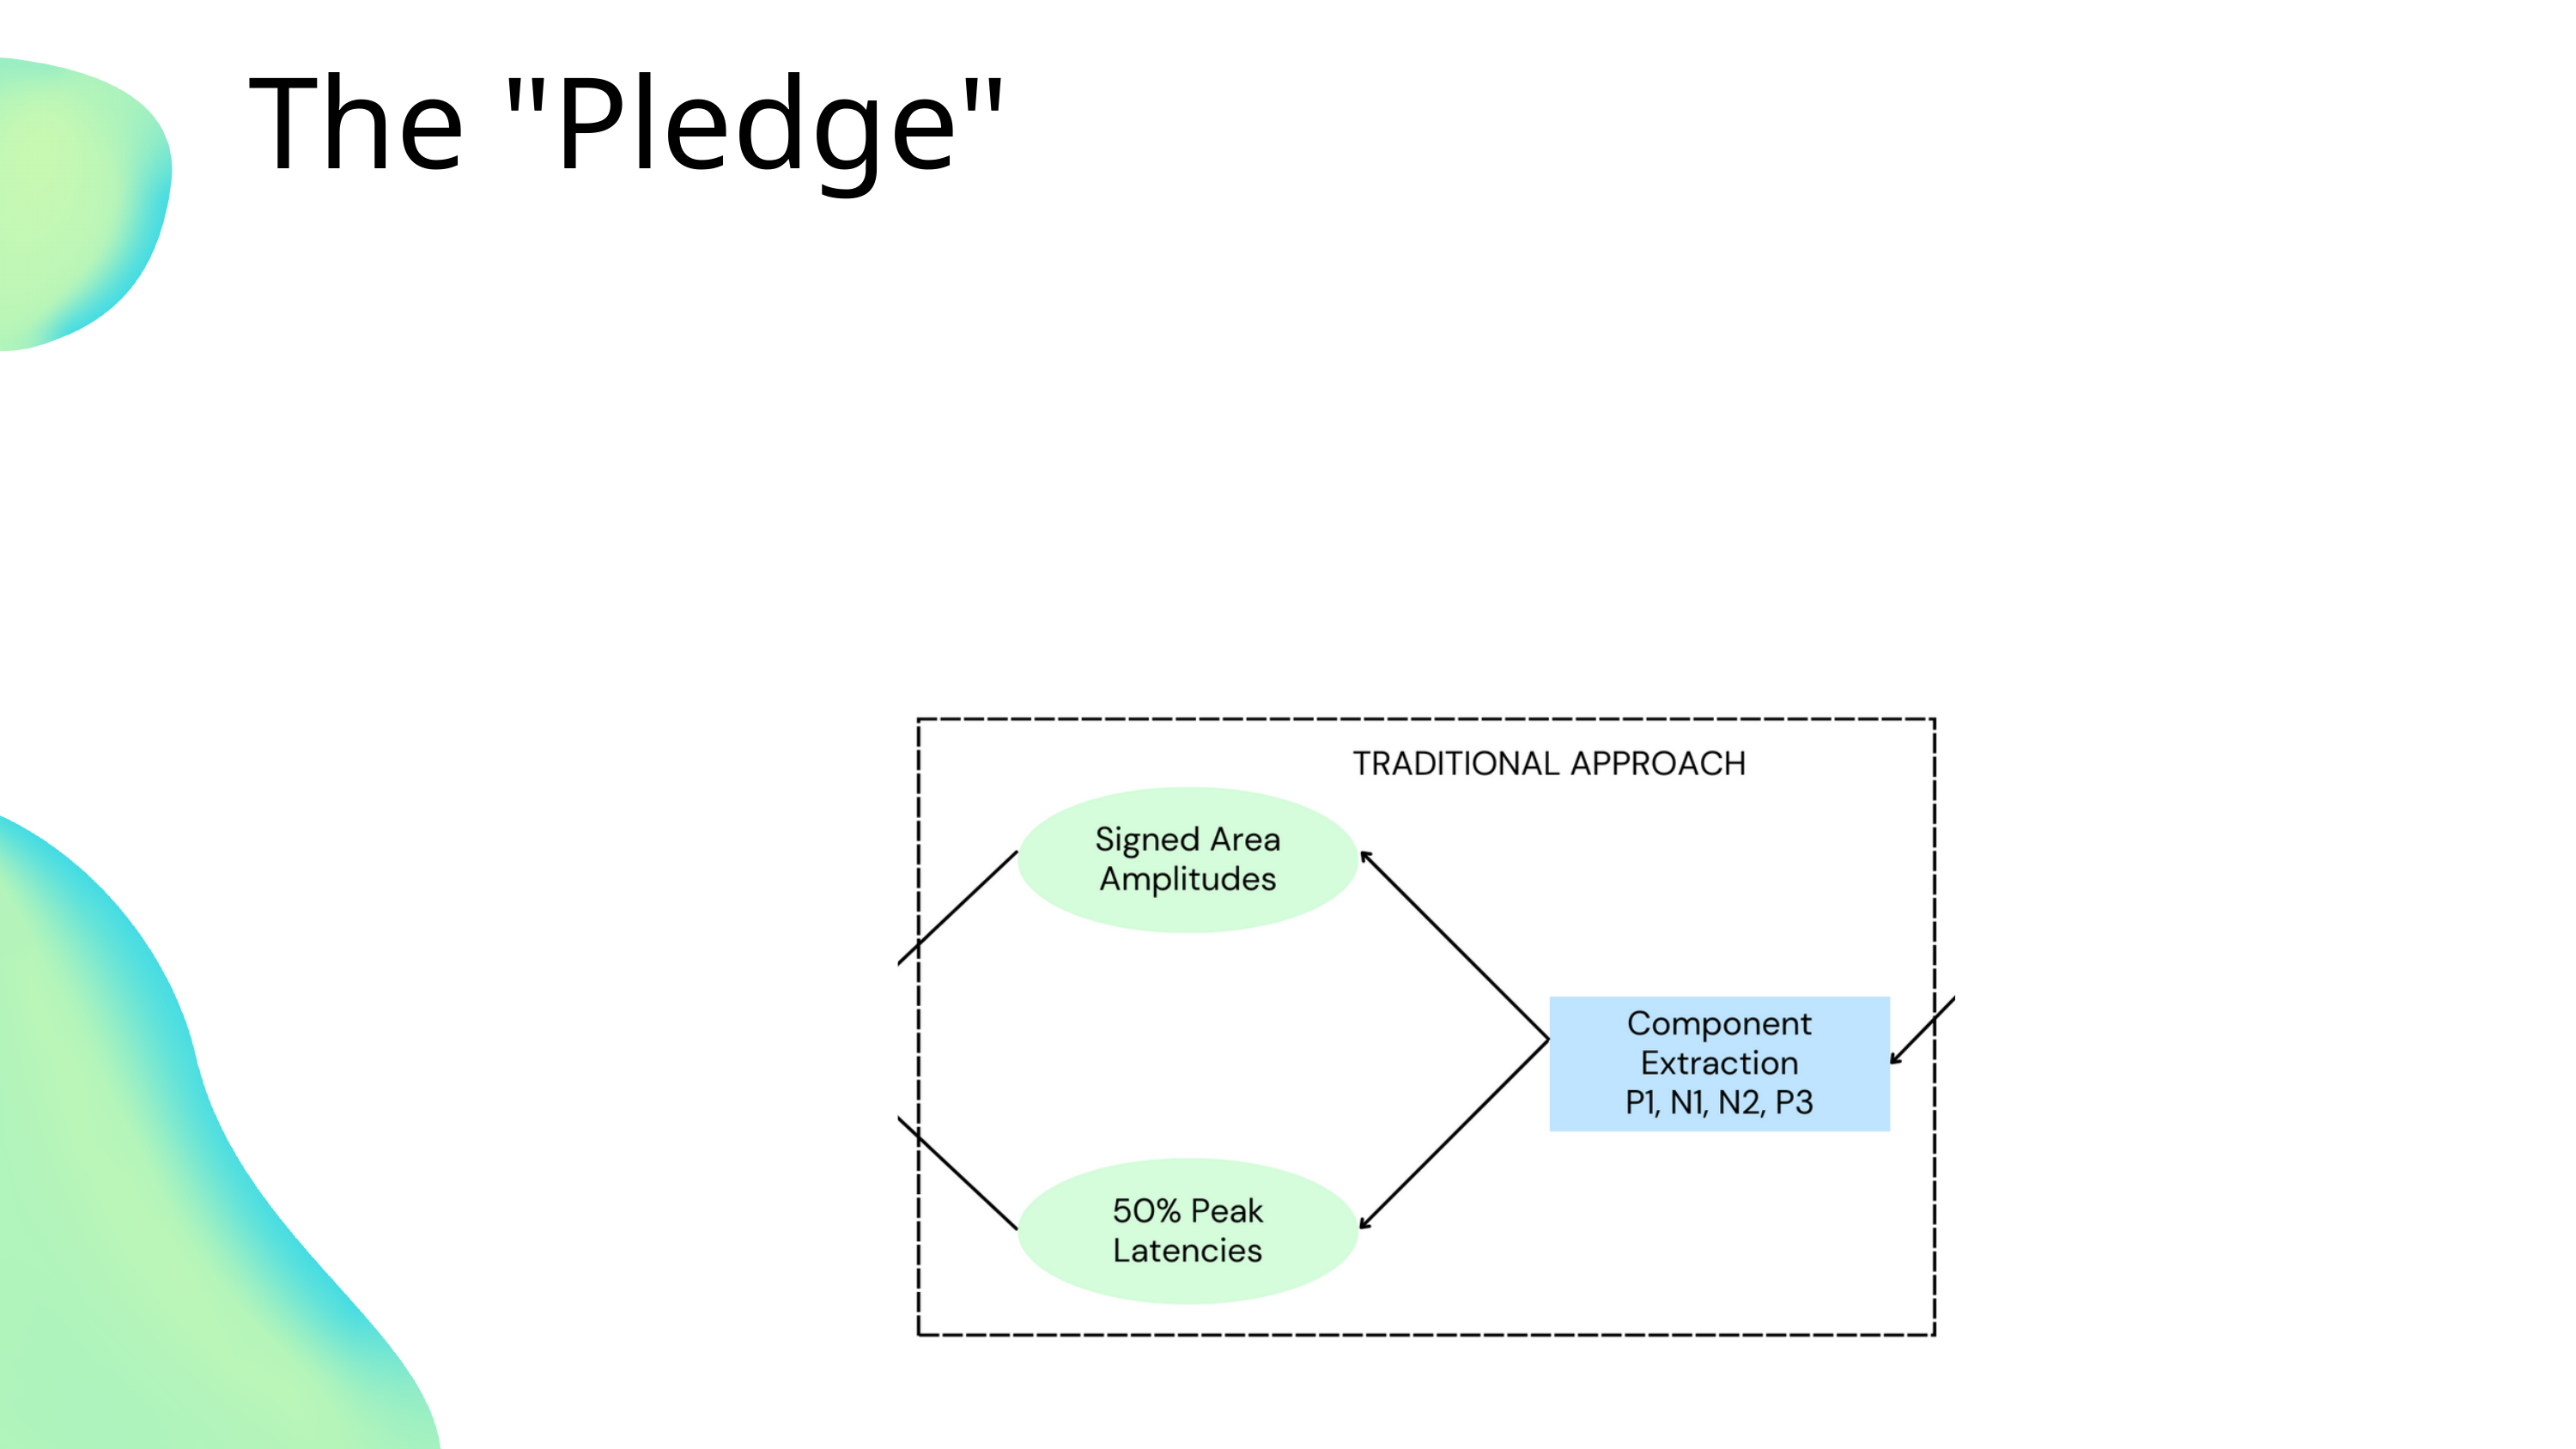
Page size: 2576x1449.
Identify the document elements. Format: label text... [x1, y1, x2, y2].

picture [0, 0, 221, 363]
picture [897, 688, 1956, 1362]
picture [0, 809, 555, 1449]
text_box The "Pledge" [248, 45, 2200, 195]
